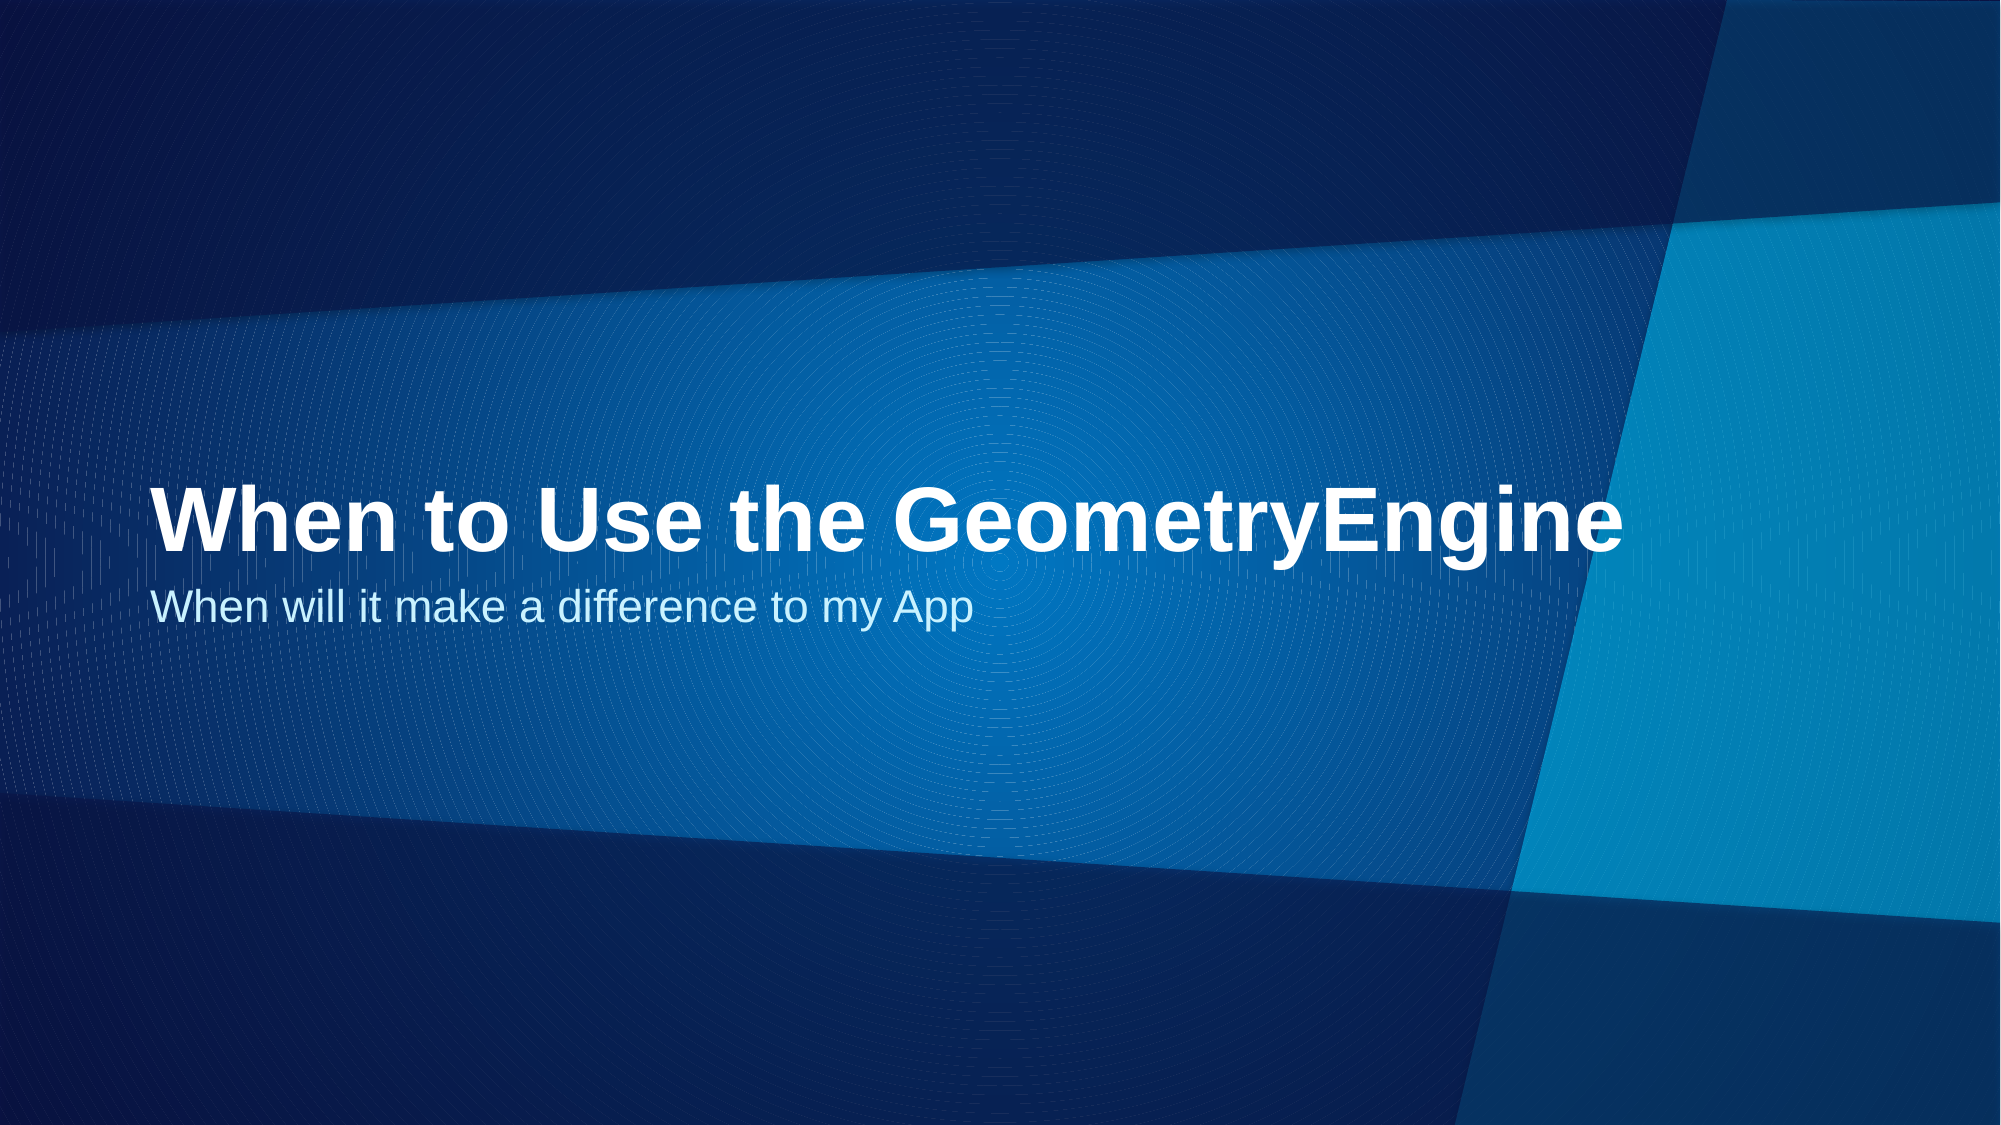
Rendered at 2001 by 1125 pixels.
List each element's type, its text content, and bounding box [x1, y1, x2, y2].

list When will it make a difference to my App [150, 576, 1499, 632]
title When to Use the GeometryEngine [150, 458, 1867, 570]
